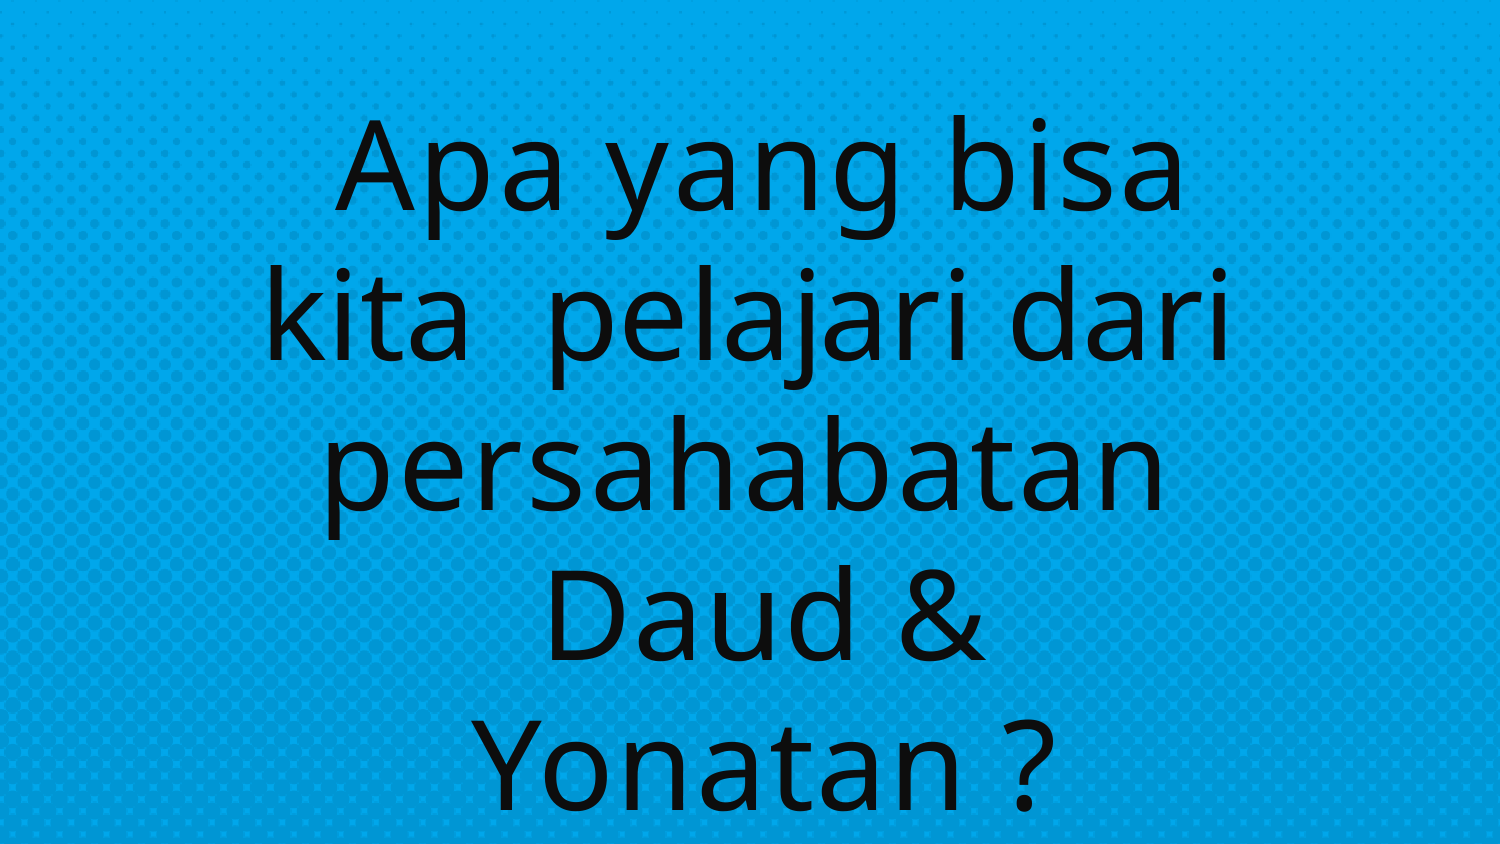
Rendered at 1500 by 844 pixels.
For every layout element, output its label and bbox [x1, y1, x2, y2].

picture [955, 116, 1012, 210]
picture [1034, 119, 1044, 131]
picture [406, 443, 461, 510]
picture [785, 294, 812, 389]
picture [1035, 144, 1044, 209]
picture [628, 743, 682, 809]
picture [626, 293, 681, 360]
picture [339, 294, 348, 359]
picture [363, 279, 401, 360]
picture [546, 743, 606, 810]
picture [701, 266, 710, 359]
picture [973, 429, 1011, 510]
picture [716, 594, 771, 660]
picture [1018, 796, 1031, 811]
picture [474, 722, 539, 809]
picture [640, 593, 692, 660]
picture [534, 443, 579, 510]
picture [903, 571, 983, 660]
picture [1126, 143, 1178, 210]
picture [826, 293, 878, 360]
picture [1214, 269, 1224, 281]
picture [802, 269, 812, 281]
picture [1164, 293, 1200, 359]
picture [412, 293, 464, 360]
picture [553, 572, 622, 659]
picture [901, 293, 937, 359]
picture [750, 443, 802, 510]
picture [554, 293, 611, 389]
picture [829, 416, 886, 510]
picture [728, 293, 780, 360]
picture [1065, 143, 1110, 210]
picture [338, 269, 348, 281]
picture [1104, 443, 1158, 509]
picture [1215, 294, 1224, 359]
picture [272, 266, 323, 359]
picture [1089, 293, 1141, 360]
picture [904, 443, 956, 510]
picture [1014, 266, 1071, 360]
picture [901, 743, 955, 809]
picture [772, 729, 810, 810]
picture [792, 566, 849, 660]
picture [953, 294, 962, 359]
picture [680, 143, 732, 210]
picture [837, 143, 894, 239]
picture [330, 443, 387, 539]
picture [597, 443, 649, 510]
picture [703, 743, 755, 810]
picture [1025, 443, 1077, 510]
picture [1005, 721, 1052, 784]
picture [483, 443, 519, 509]
picture [675, 416, 729, 509]
picture [506, 143, 558, 210]
picture [760, 143, 814, 209]
picture [607, 144, 667, 239]
picture [952, 269, 962, 281]
picture [430, 143, 487, 239]
picture [823, 743, 875, 810]
picture [337, 121, 413, 209]
